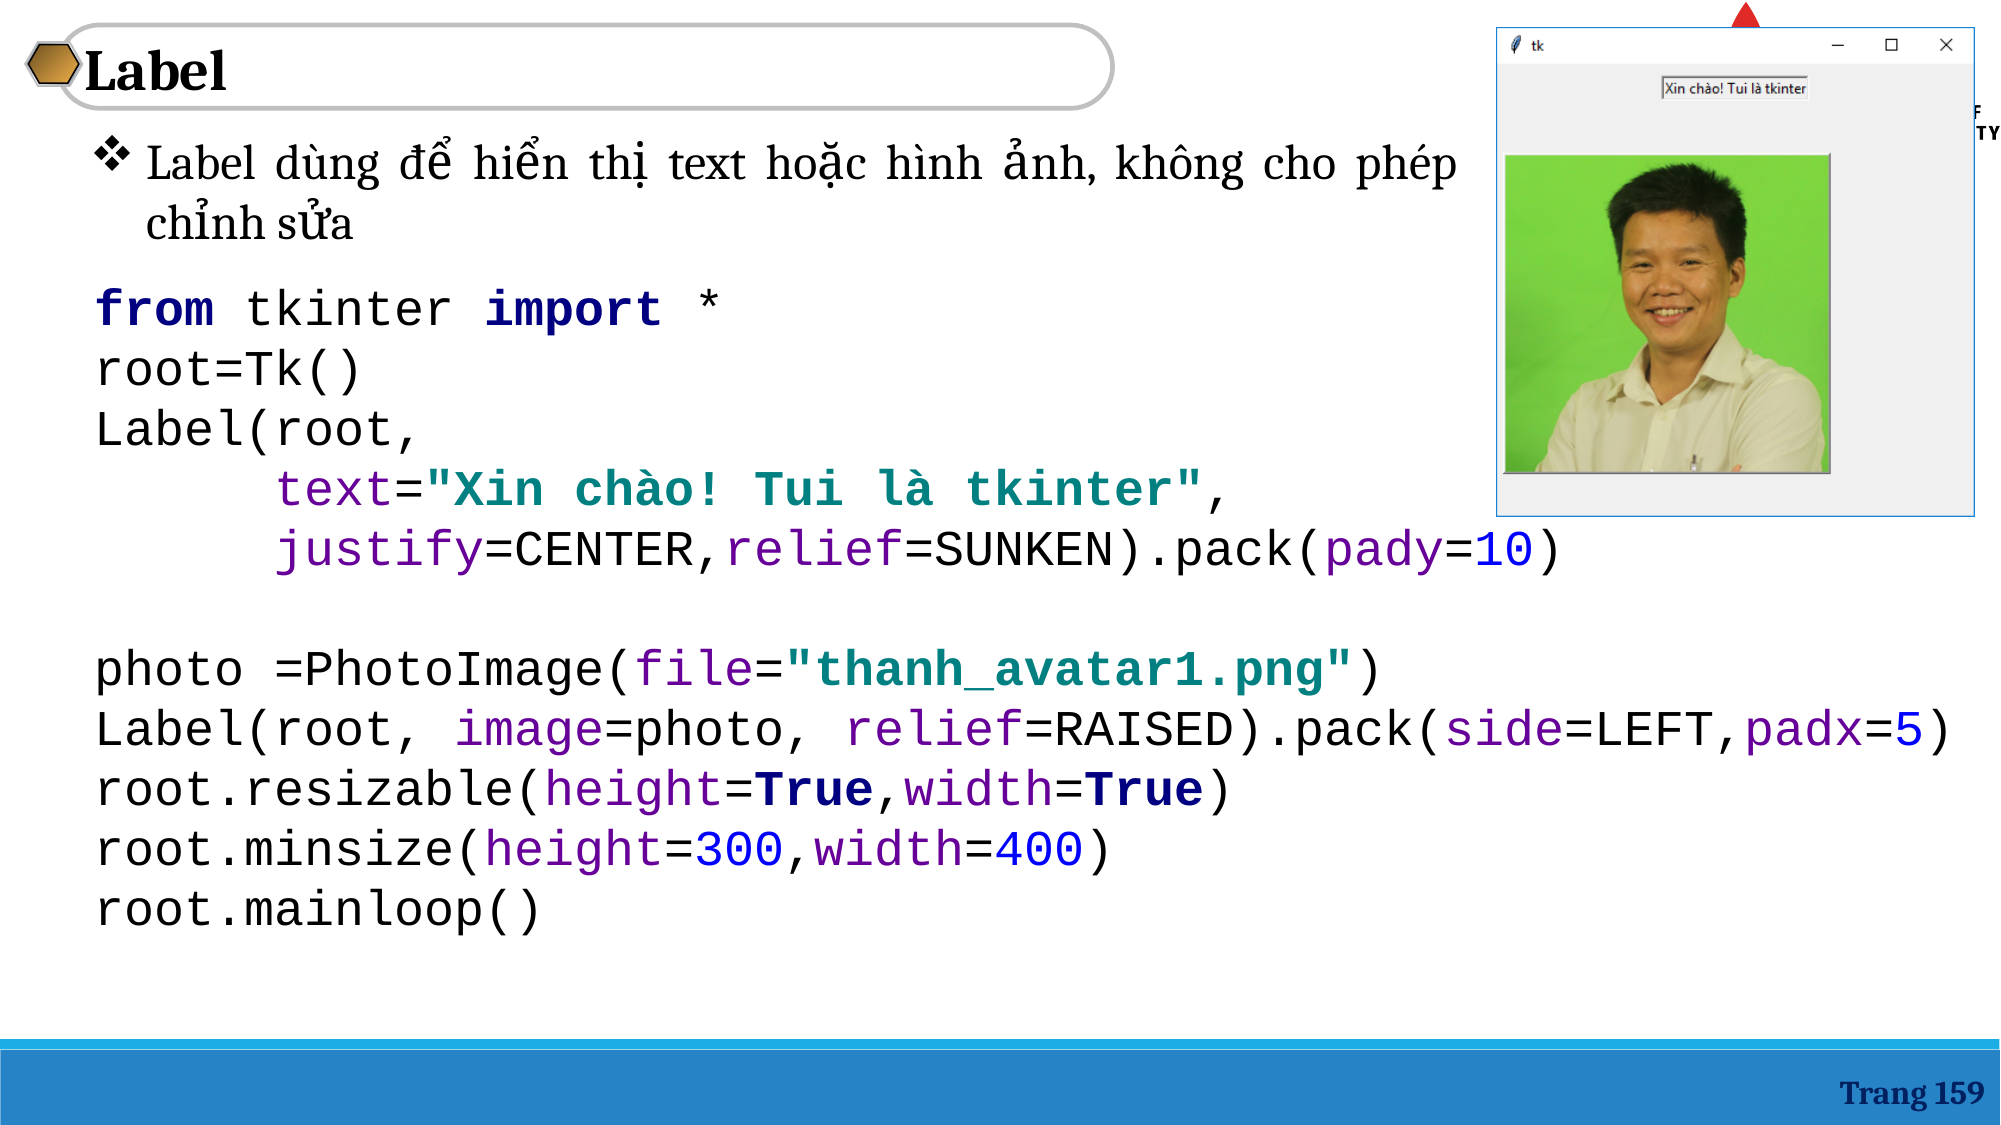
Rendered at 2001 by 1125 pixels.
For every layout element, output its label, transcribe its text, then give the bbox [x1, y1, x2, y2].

picture [1496, 1, 2000, 518]
slide_number Trang 159 [1533, 1060, 2000, 1121]
text_box Label dùng để hiển thị text hoặc hình ảnh, không cho phép chỉnh sửa [75, 122, 1473, 984]
text_box from tkinter import * root=Tk() Label(root, text="Xin chào! Tui là tkinter", justify=CENTER,relief=SUNKEN).pack(pady=10) photo =PhotoImage(file="thanh_avatar1.png") Label(root, image=photo, relief=RAISED).pack(side=LEFT,padx=5) root.resizable(height=True,width=True) root.minsize(height=300,width=400) root.mainloop() [79, 268, 1970, 1004]
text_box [24, 24, 1113, 109]
